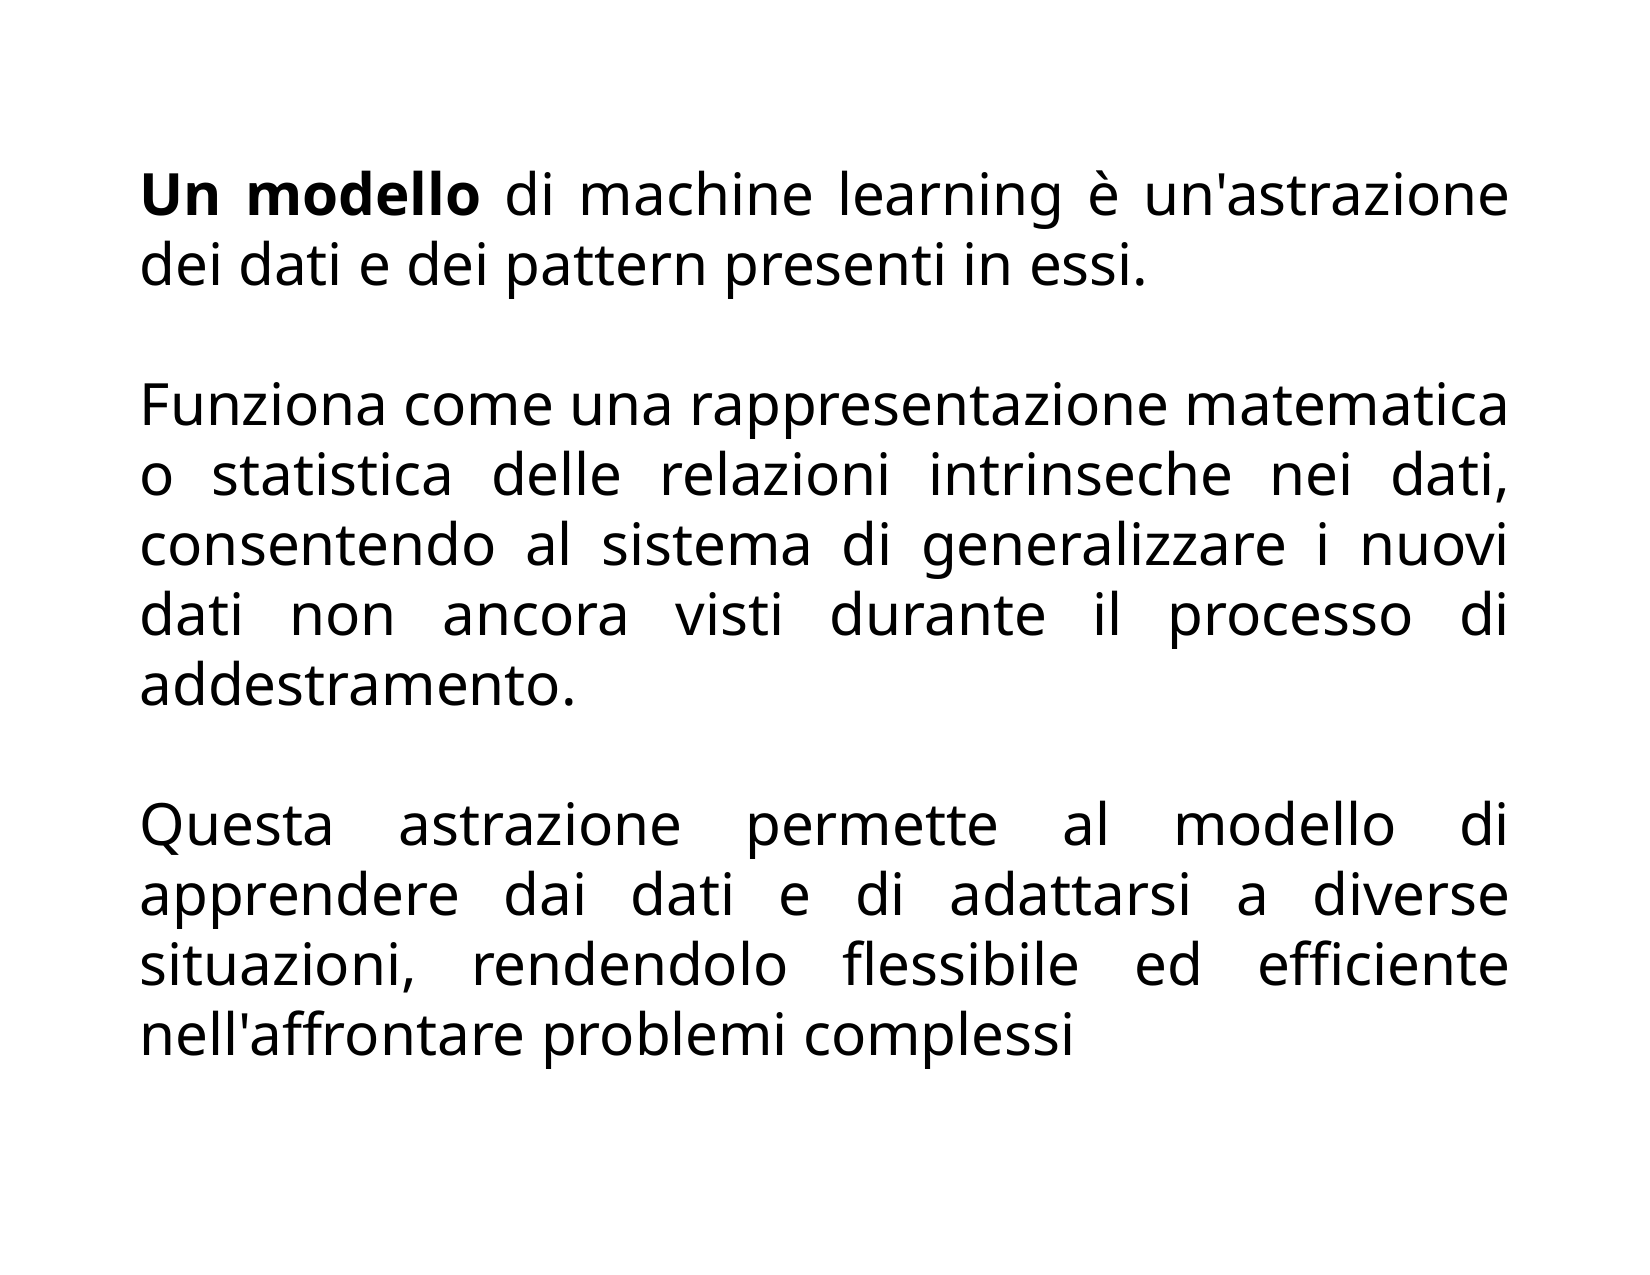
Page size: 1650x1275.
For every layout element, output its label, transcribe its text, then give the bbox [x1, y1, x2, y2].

text_box Un modello di machine learning è un'astrazione dei dati e dei pattern presenti in essi. Funziona come una rappresentazione matematica o statistica delle relazioni intrinseche nei dati, consentendo al sistema di generalizzare i nuovi dati non ancora visti durante il processo di addestramento. Questa astrazione permette al modello di apprendere dai dati e di adattarsi a diverse situazioni, rendendolo flessibile ed efficiente nell'affrontare problemi complessi [125, 150, 1525, 1075]
